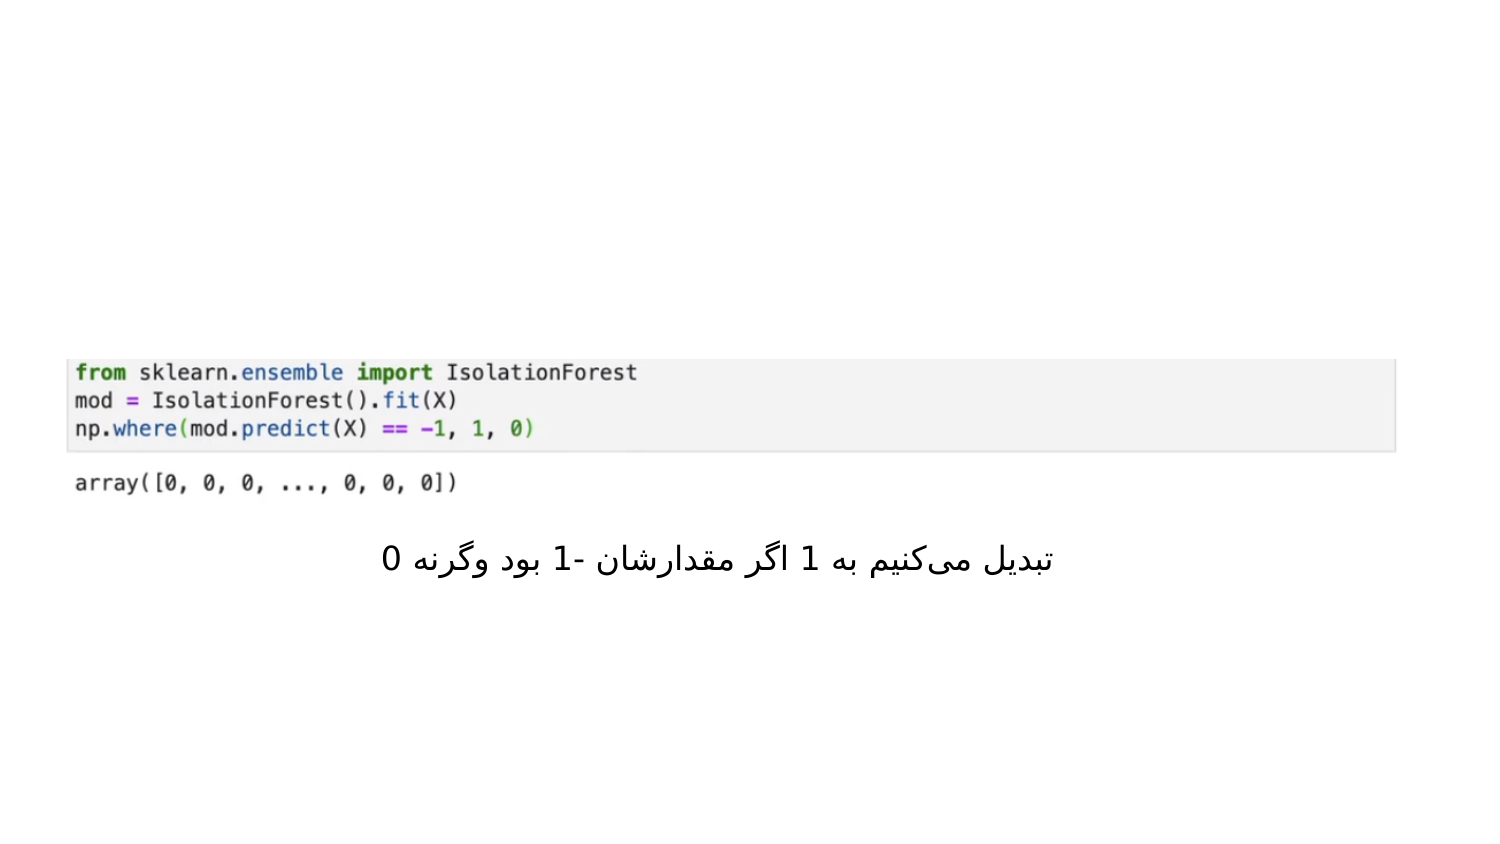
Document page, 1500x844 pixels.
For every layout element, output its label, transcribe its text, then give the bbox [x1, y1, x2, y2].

picture [61, 359, 1403, 505]
text_box تبدیل می‌کنیم به 1 اگر مقدارشان -1 بود وگرنه 0 [18, 522, 1417, 617]
